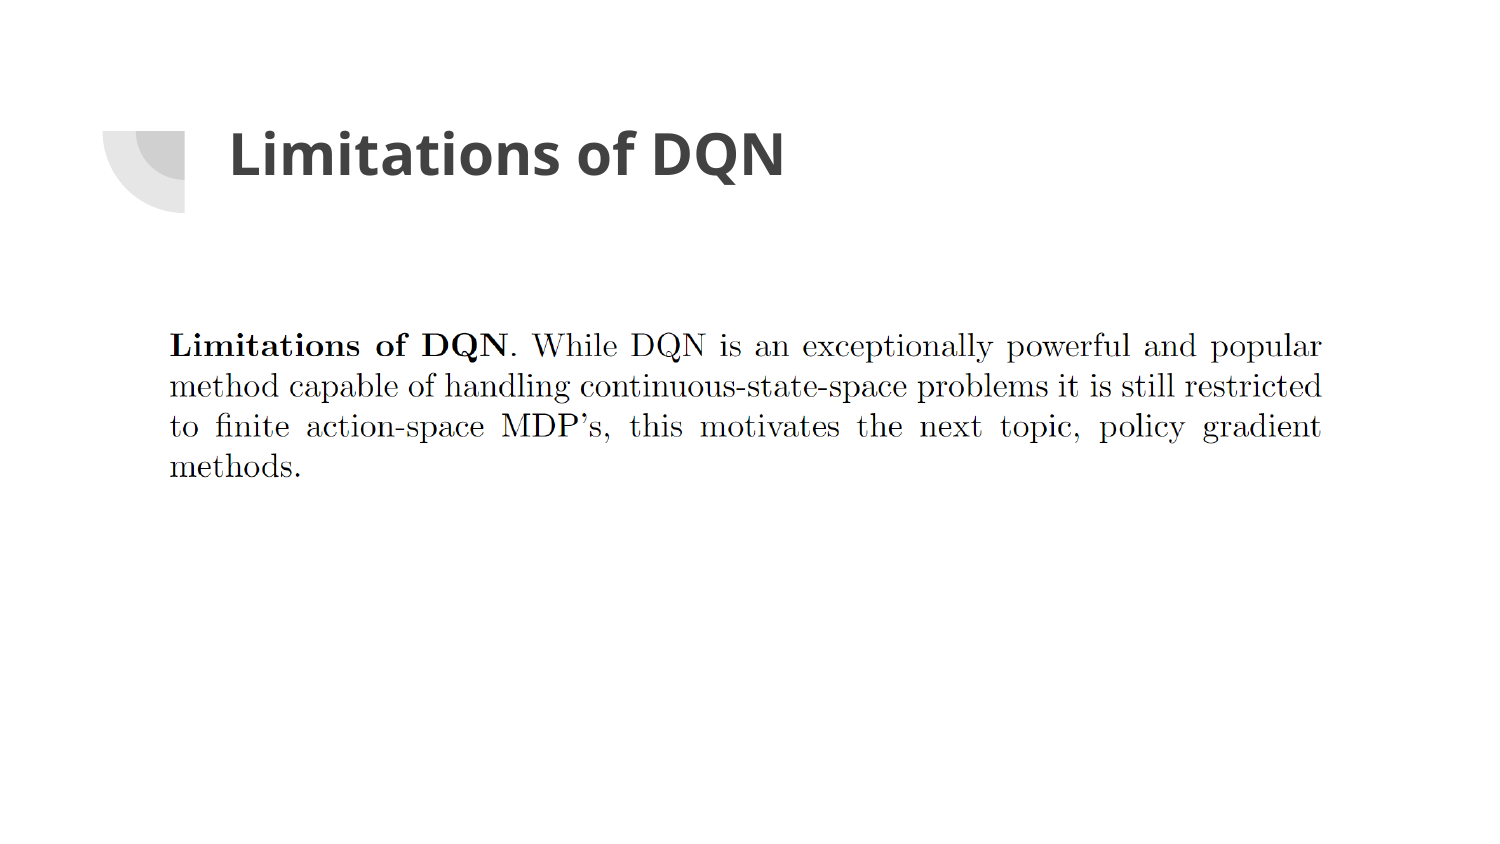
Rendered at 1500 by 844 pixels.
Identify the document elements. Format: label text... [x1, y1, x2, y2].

title Limitations of DQN [213, 98, 1368, 263]
picture [151, 303, 1348, 513]
